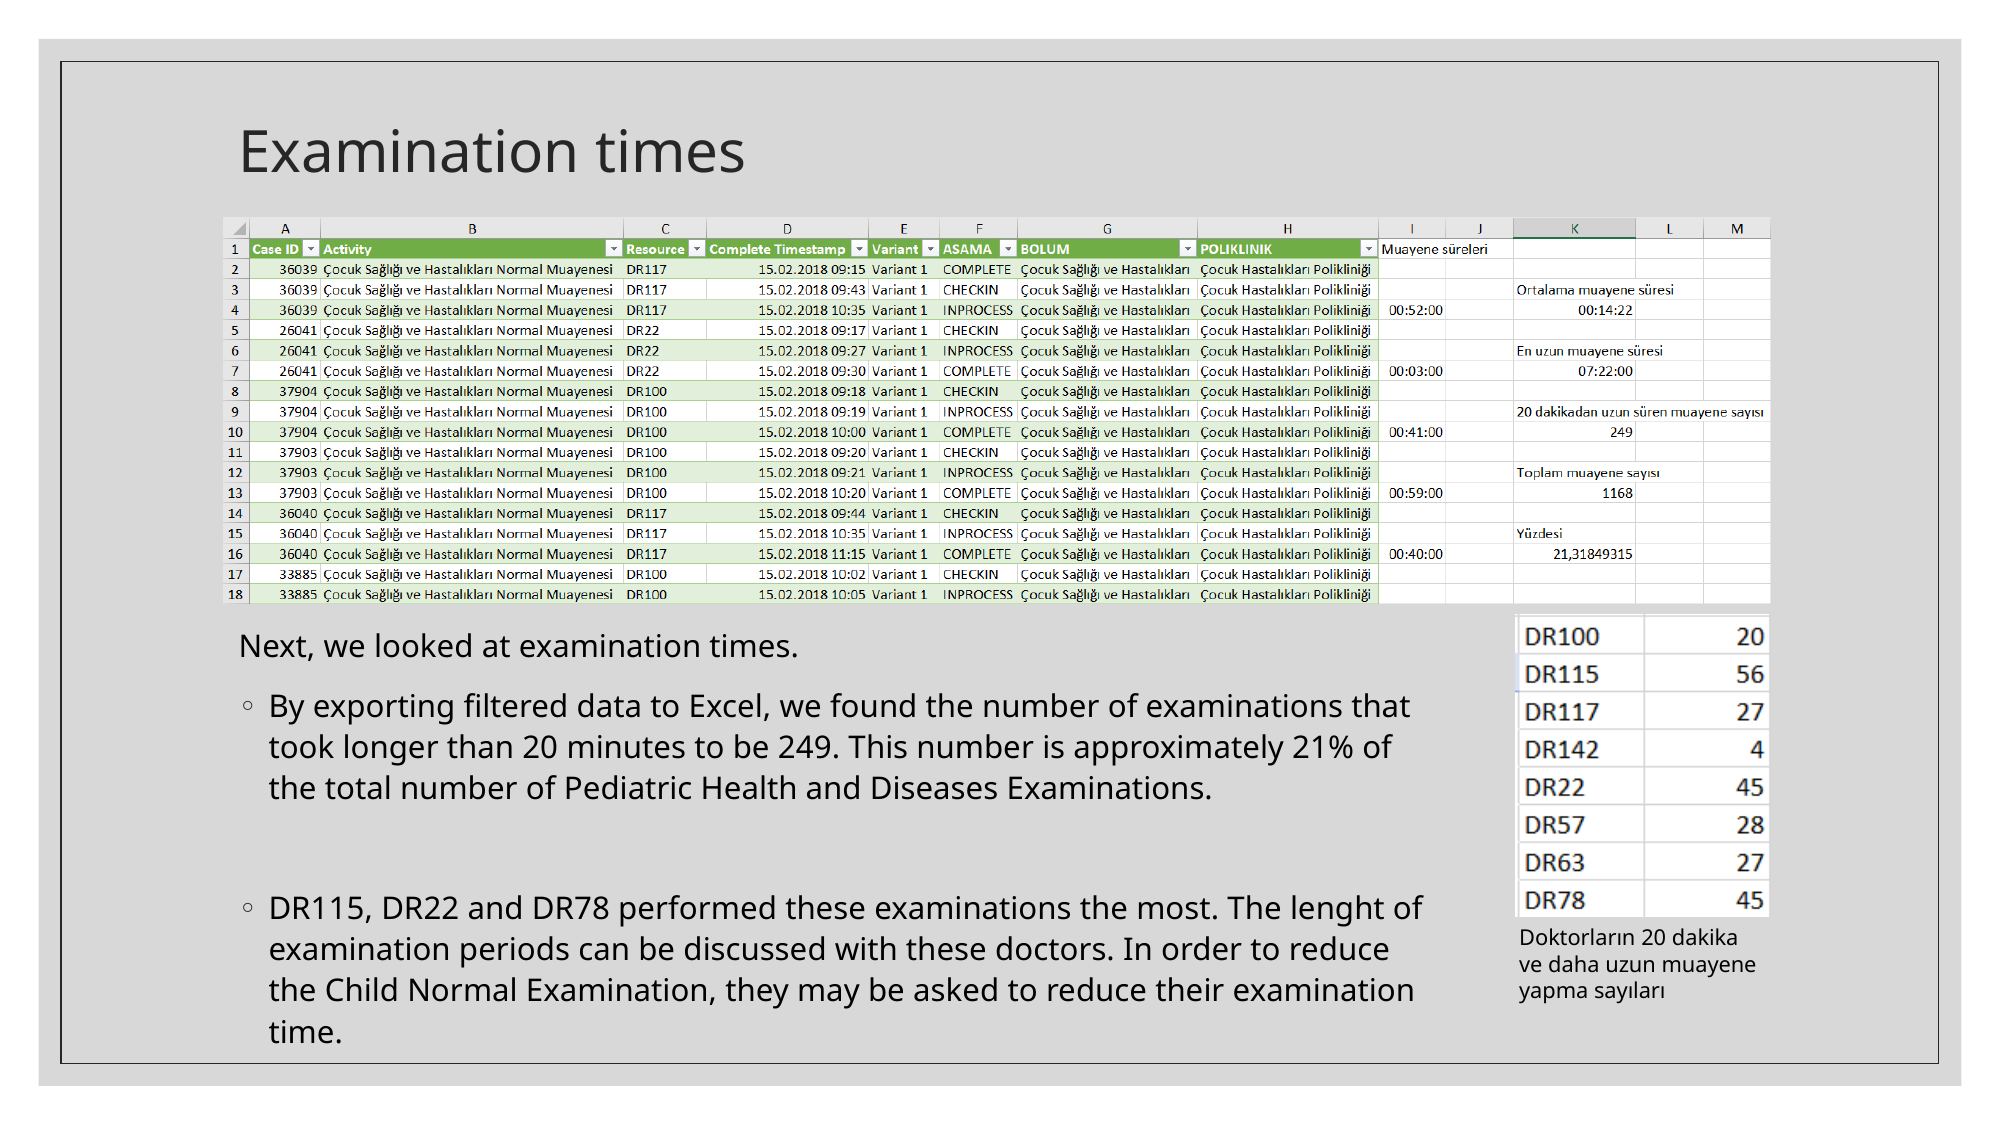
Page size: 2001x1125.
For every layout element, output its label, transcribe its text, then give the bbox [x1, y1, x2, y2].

text_box Doktorların 20 dakika ve daha uzun muayene yapma sayıları [1504, 916, 1777, 1010]
title Examination times [223, 90, 1874, 218]
list Next, we looked at examination times. By exporting filtered data to Excel, we found the number of examinations that took longer than 20 minutes to be 249. This number is approximately 21% of the total number of Pediatric Health and Diseases Examinations. DR115, DR22 and DR78 performed these examinations the most. The lenght of examination periods can be discussed with these doctors. In order to reduce the Child Normal Examination, they may be asked to reduce their examination time. [223, 615, 1453, 1029]
picture [223, 217, 1771, 604]
picture [1515, 614, 1771, 917]
